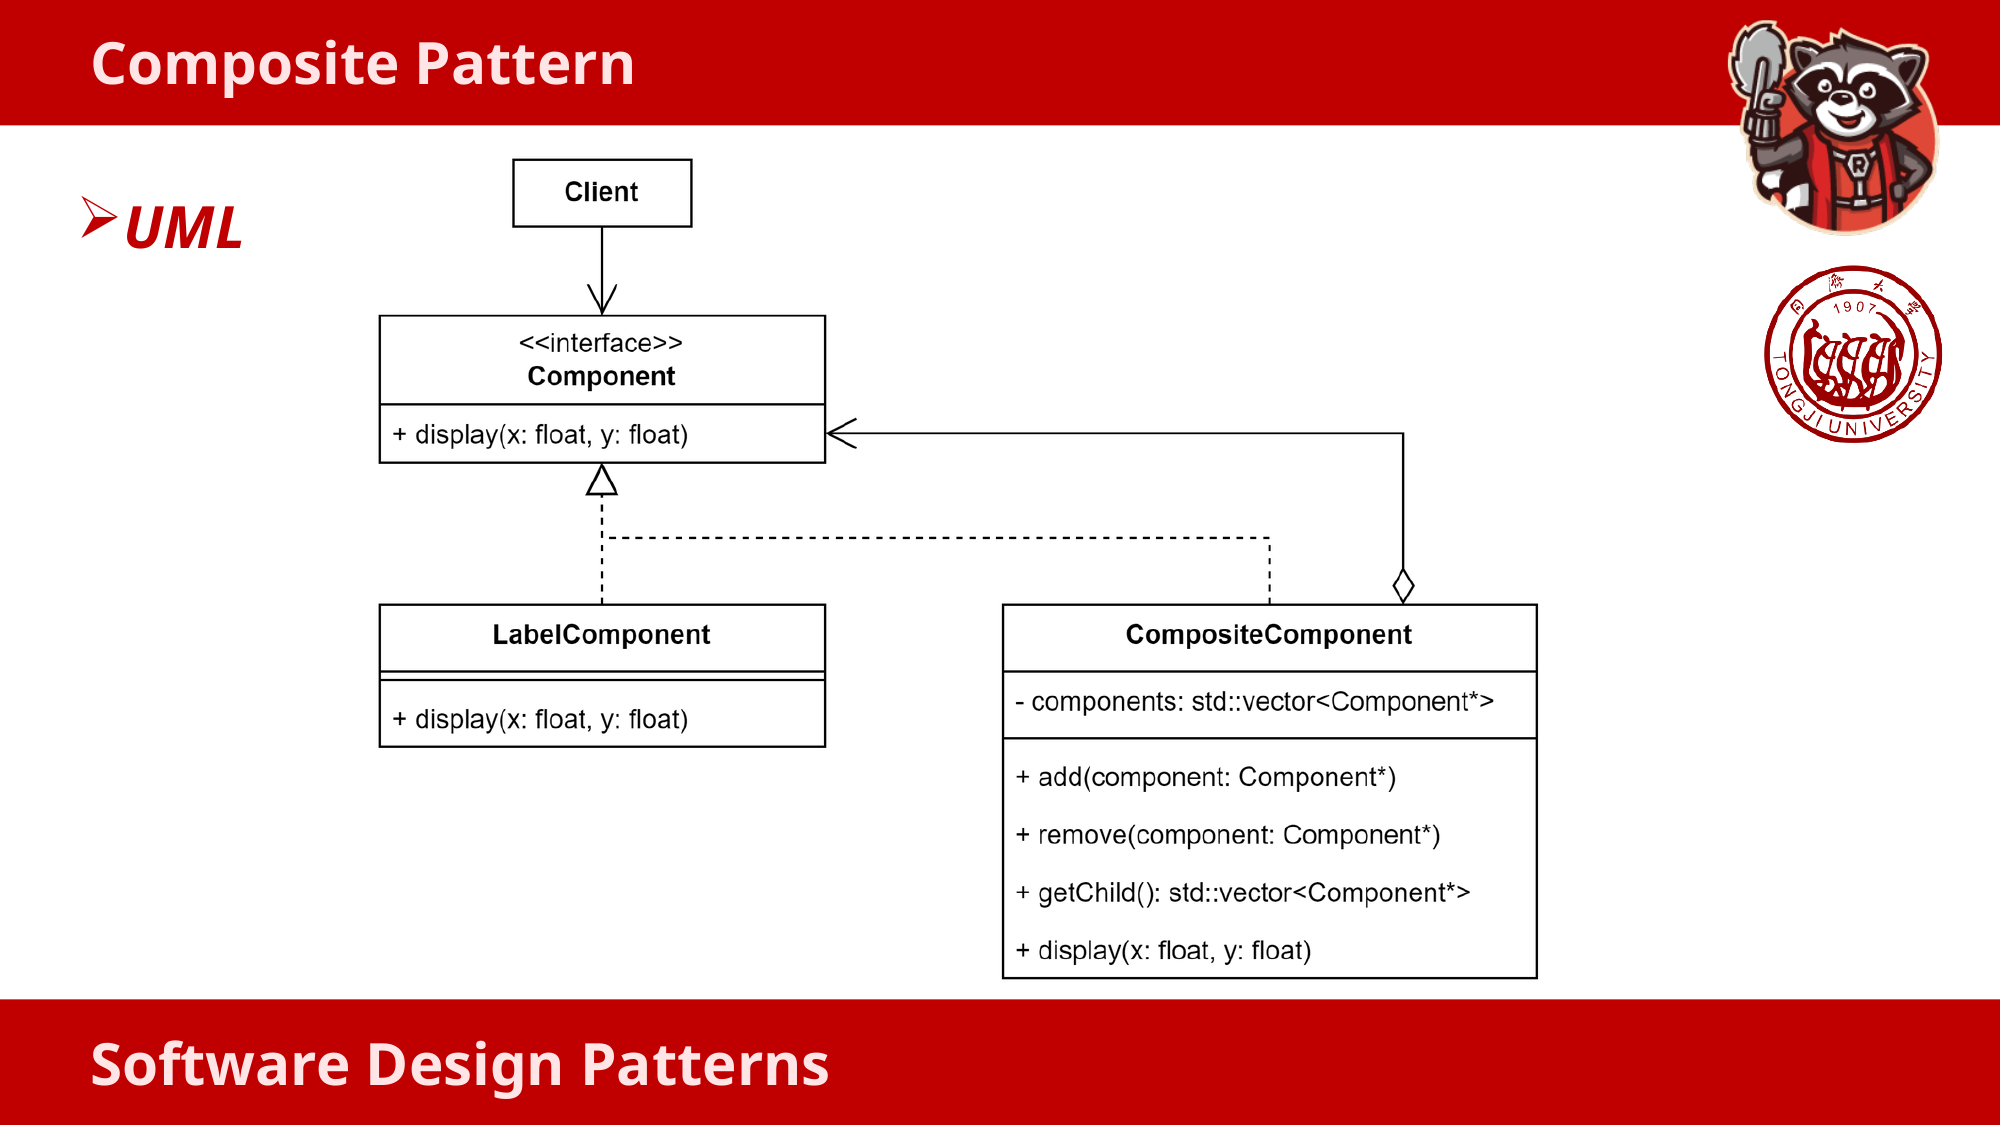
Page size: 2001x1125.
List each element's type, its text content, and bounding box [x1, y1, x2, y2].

picture [356, 136, 1562, 1008]
picture [1764, 257, 1961, 443]
text_box UML [61, 147, 311, 284]
text_box [0, 0, 2000, 126]
text_box Software Design Patterns [75, 1019, 1092, 1104]
picture [1723, 19, 1948, 239]
text_box [0, 998, 2000, 1125]
text_box Composite Pattern [75, 18, 763, 104]
